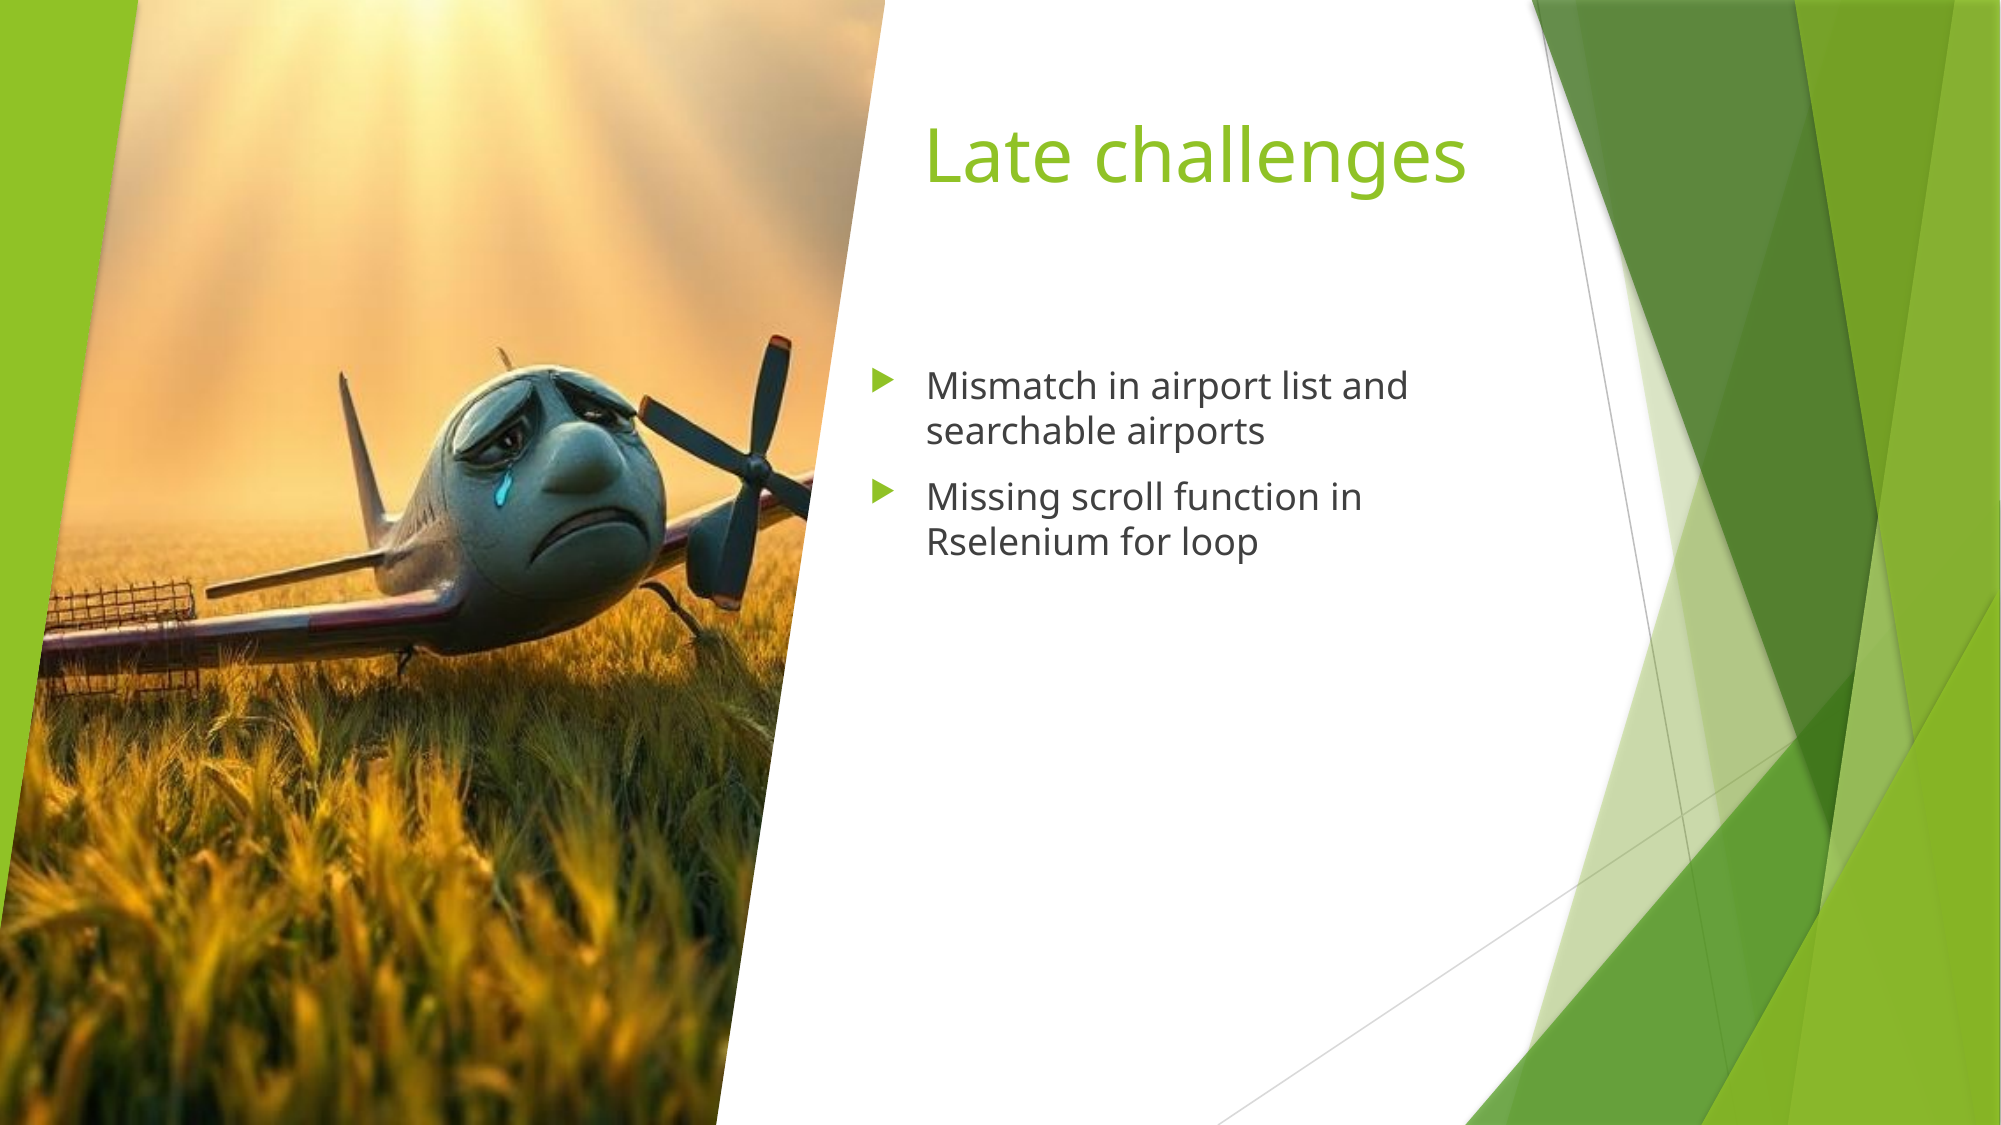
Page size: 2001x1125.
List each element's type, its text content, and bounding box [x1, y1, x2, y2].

title Late challenges [908, 99, 1522, 317]
list Mismatch in airport list and searchable airports Missing scroll function in Rselenium for loop [890, 354, 1522, 992]
picture [0, 0, 886, 1125]
